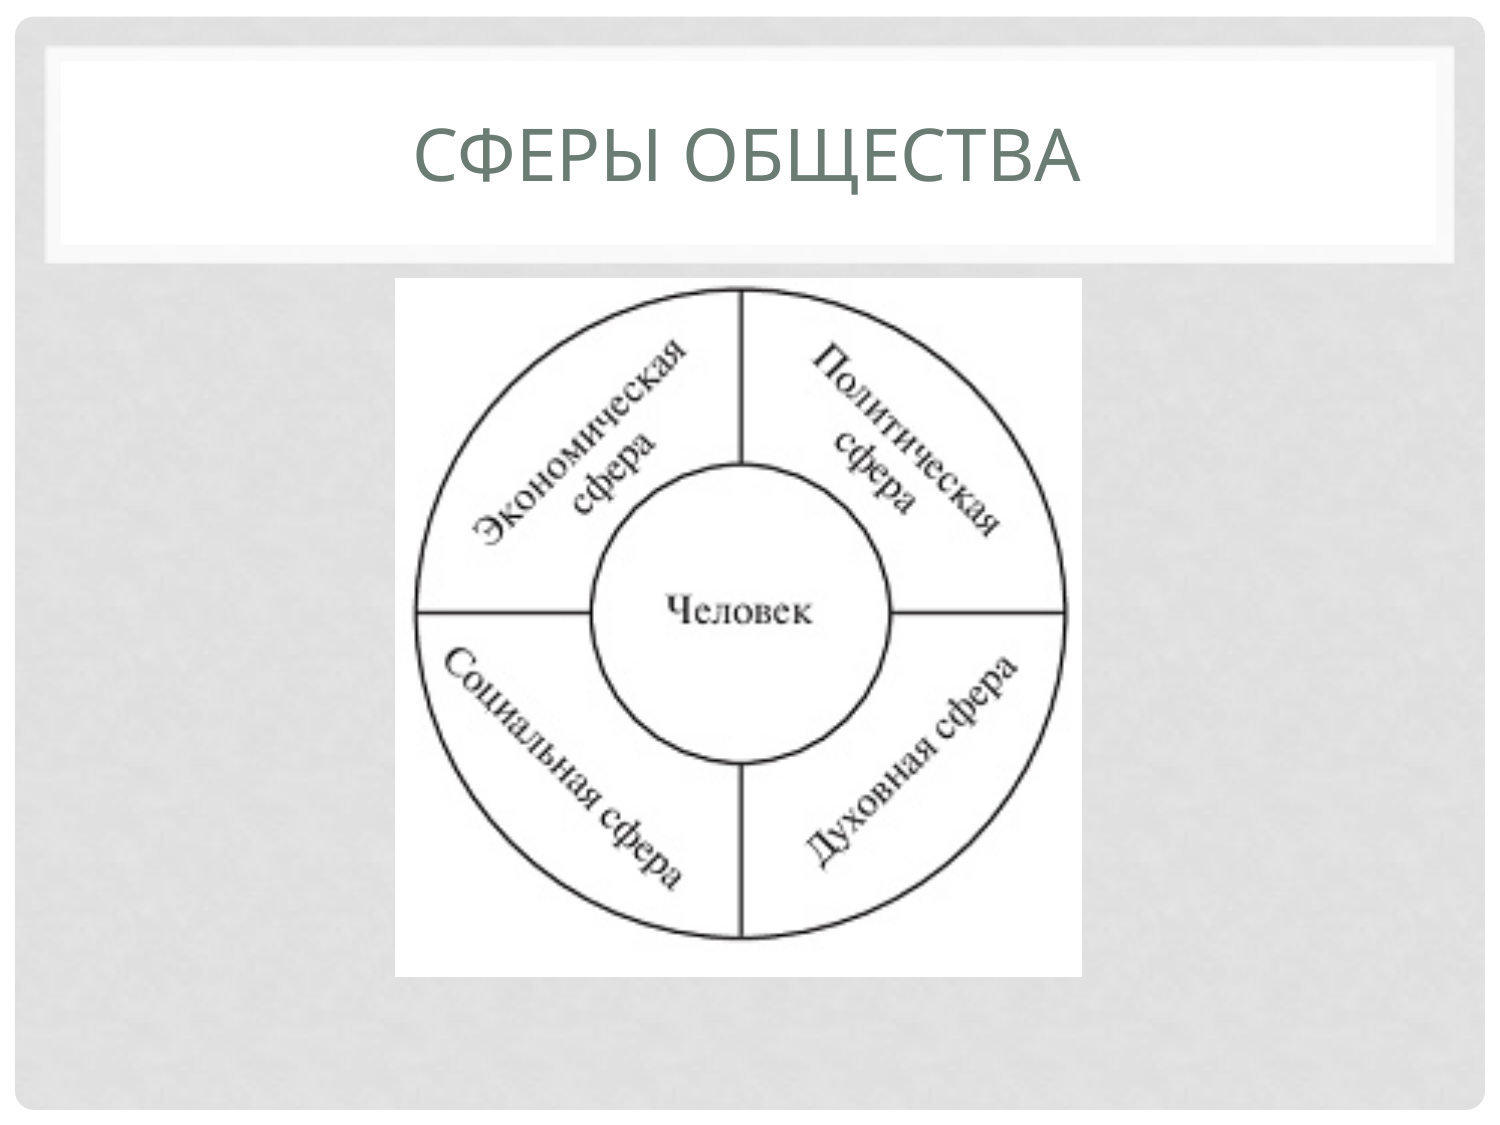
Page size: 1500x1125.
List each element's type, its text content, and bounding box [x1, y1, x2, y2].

title Сферы общества [69, 66, 1425, 238]
picture [395, 278, 1082, 978]
